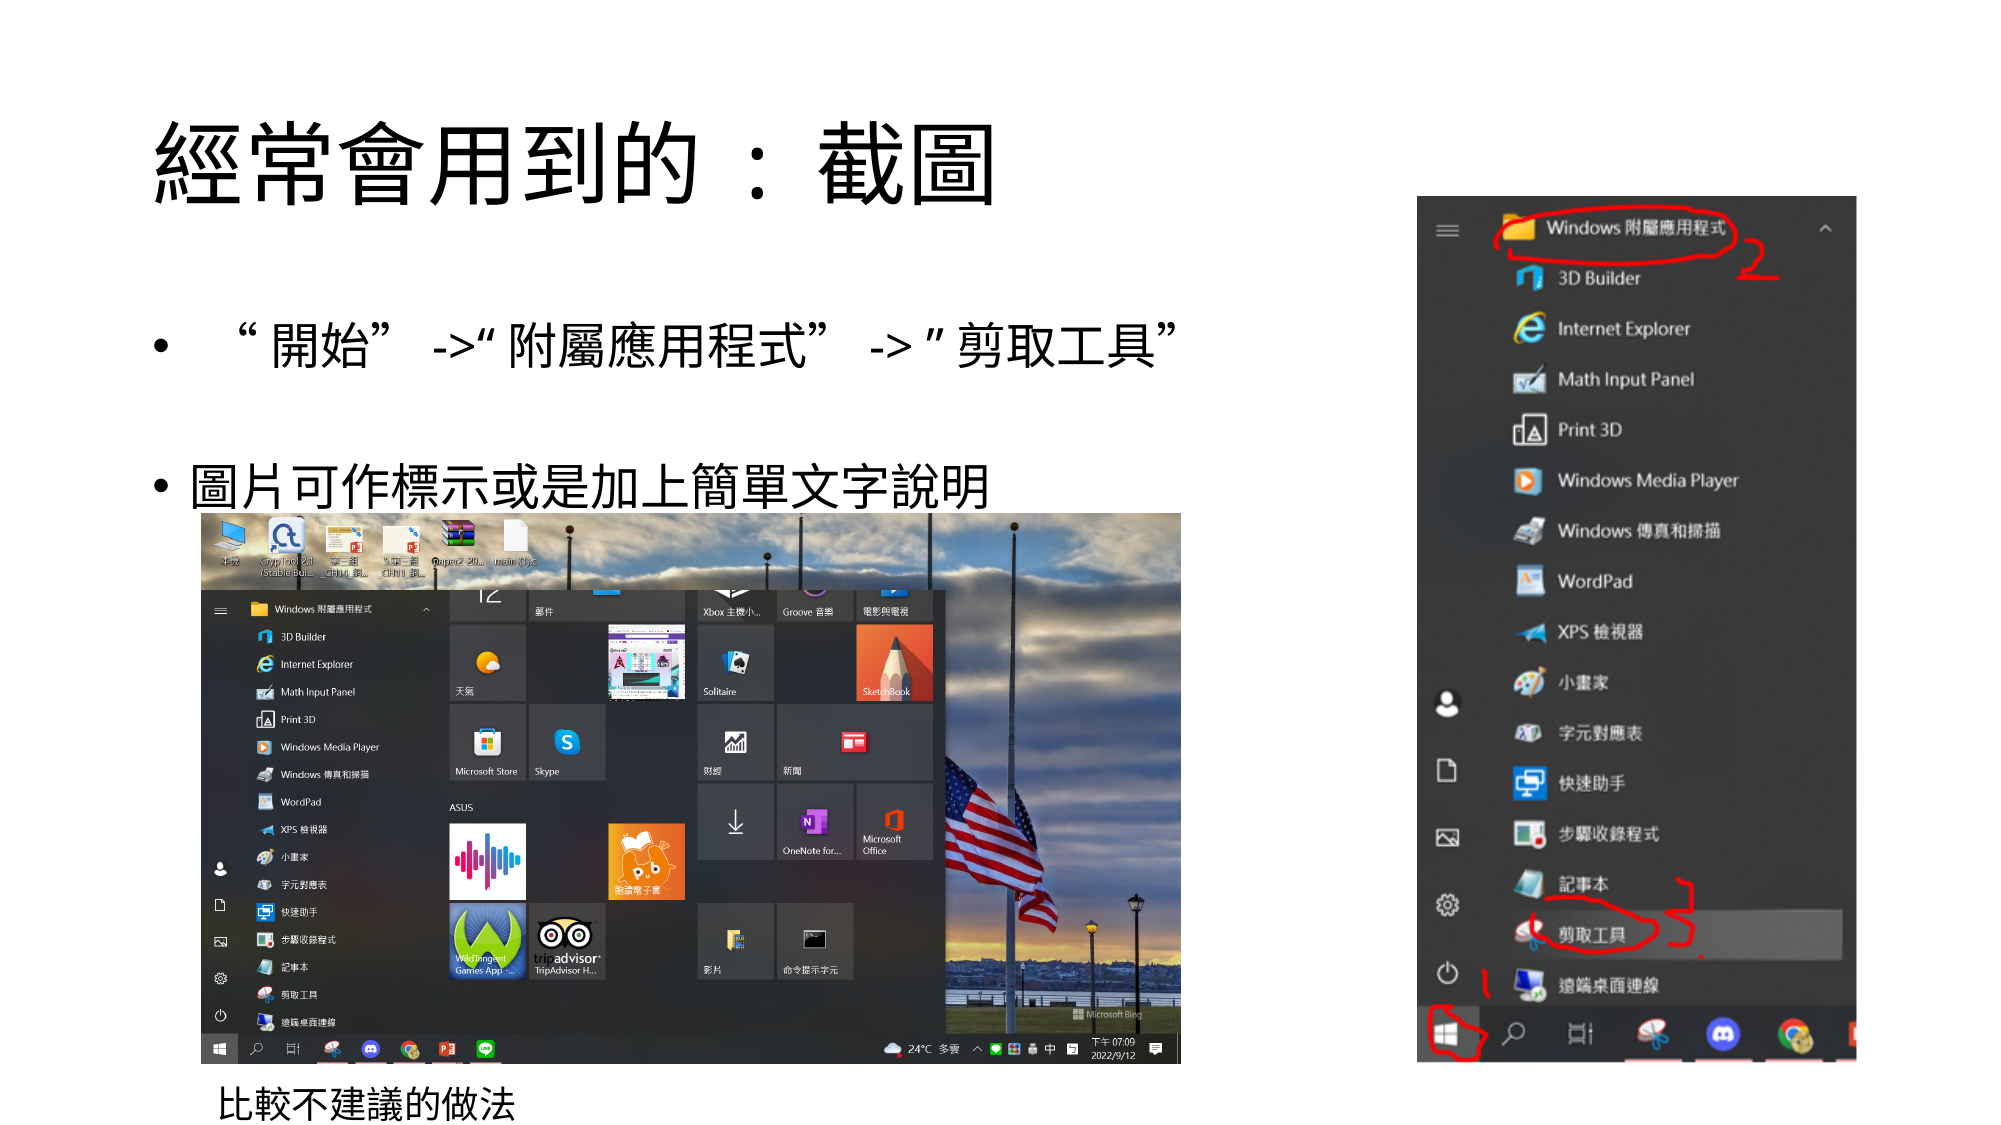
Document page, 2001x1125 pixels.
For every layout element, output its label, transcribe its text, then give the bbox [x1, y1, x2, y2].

text_box “開始”->“附屬應用程式”-> ”剪取工具” 圖片可作標示或是加上簡單文字說明 [137, 247, 1411, 1013]
picture [201, 512, 1181, 1064]
text_box 比較不建議的做法 [201, 1073, 535, 1125]
title 經常會用到的 : 截圖 [137, 59, 1863, 247]
picture [1416, 196, 1863, 1064]
